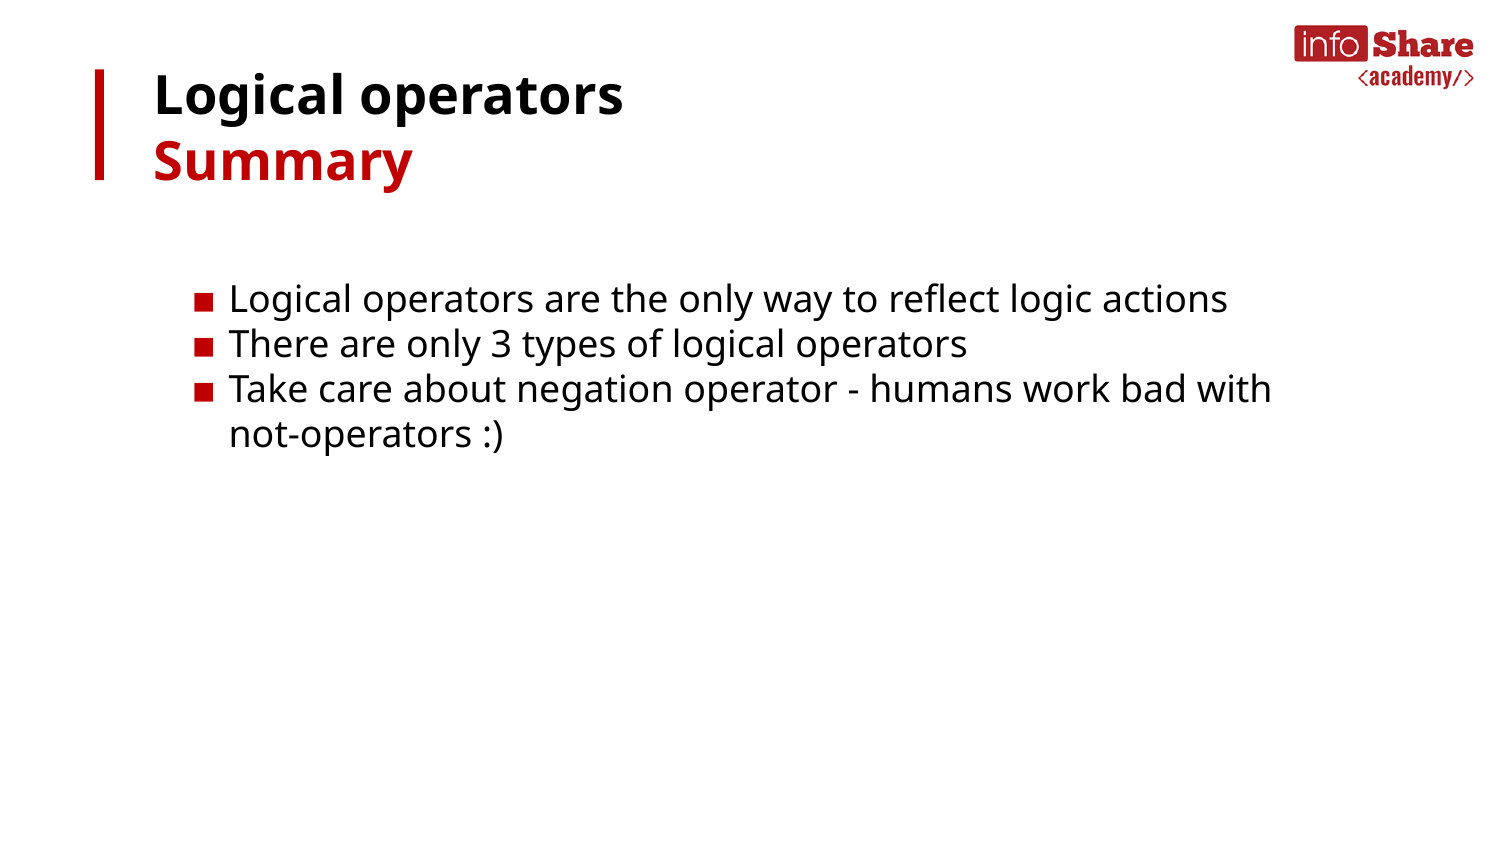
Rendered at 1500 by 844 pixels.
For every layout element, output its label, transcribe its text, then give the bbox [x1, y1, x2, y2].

list Logical operators are the only way to reflect logic actions There are only 3 types of logical operators Take care about negation operator - humans work bad with not-operators :) [138, 260, 1341, 777]
picture [1267, 0, 1500, 117]
title Logical operators Summary [138, 45, 1280, 187]
